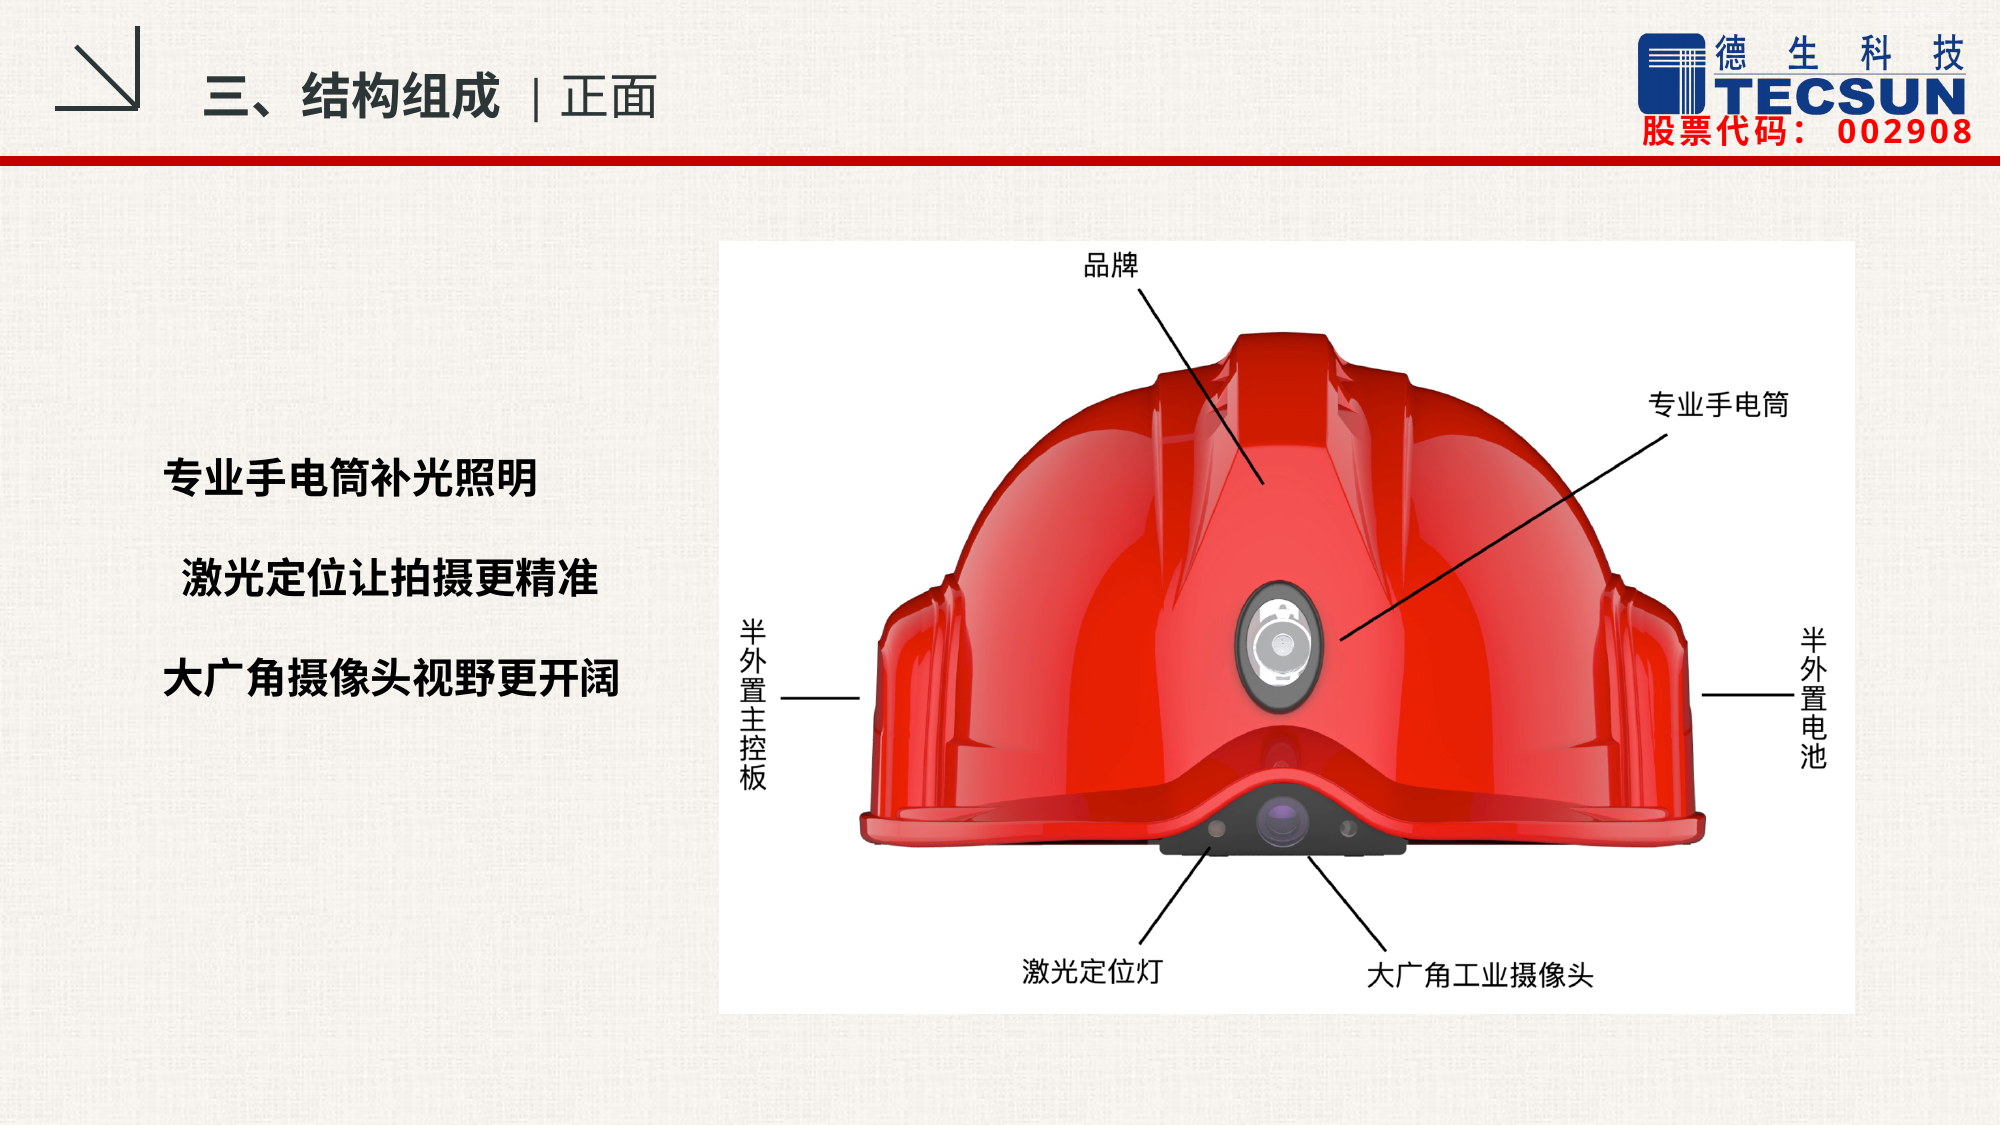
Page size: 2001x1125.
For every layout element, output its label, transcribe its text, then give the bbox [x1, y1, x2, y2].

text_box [54, 25, 139, 109]
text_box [1637, 32, 2000, 152]
text_box 三、结构组成 |正面 [186, 72, 873, 118]
picture [718, 241, 1855, 1014]
text_box 专业手电筒补光照明 激光定位让拍摄更精准 大广角摄像头视野更开阔 [147, 444, 637, 810]
